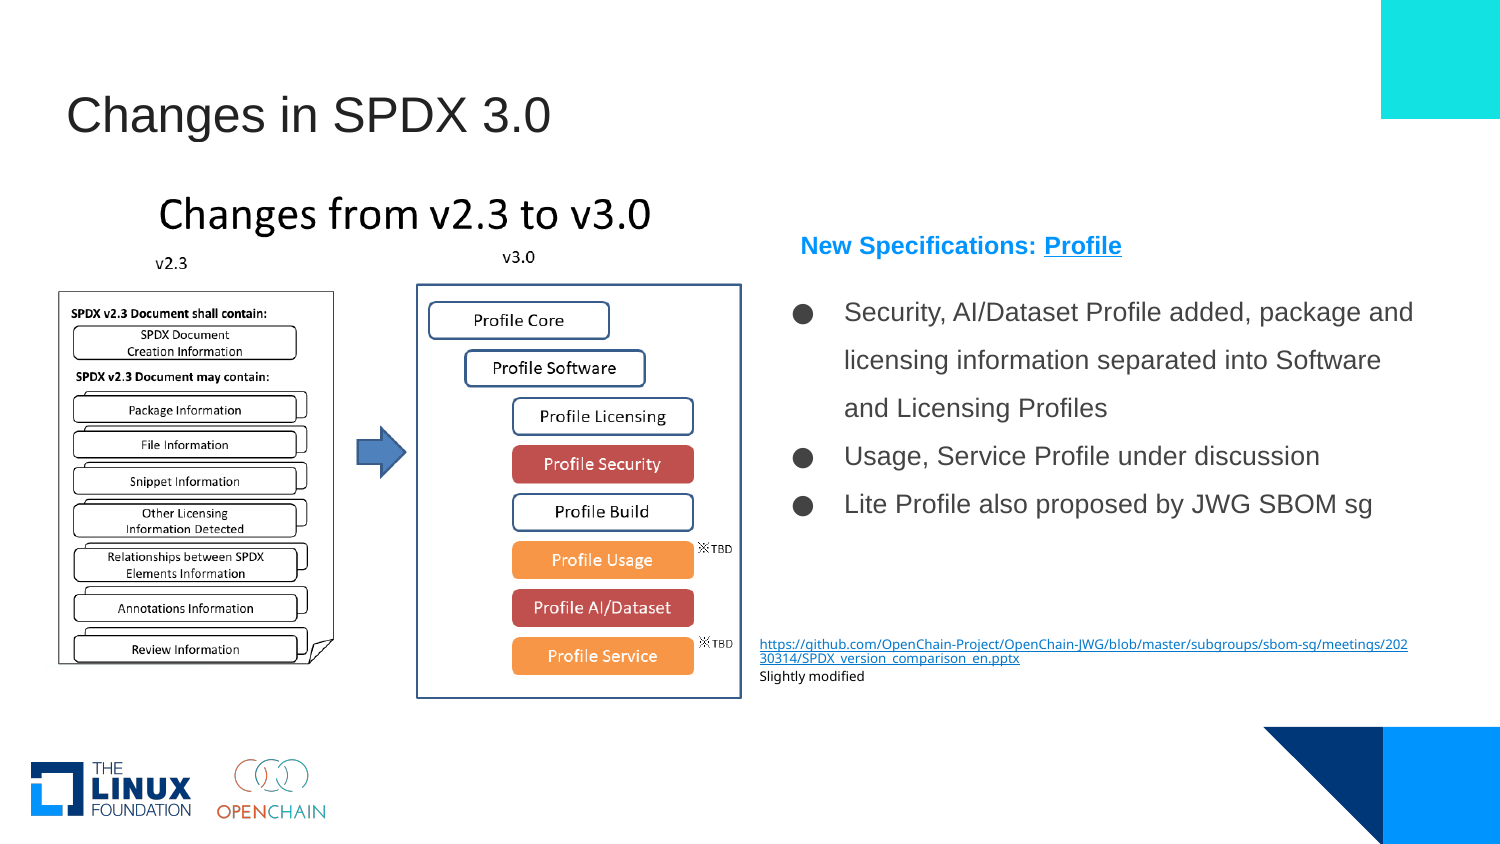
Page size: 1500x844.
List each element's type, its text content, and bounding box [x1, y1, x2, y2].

text_box https://github.com/OpenChain-Project/OpenChain-JWG/blob/master/subgroups/sbom-sg/meetings/20230314/SPDX_version_comparison_en.pptx Slightly modified [789, 621, 1428, 686]
text_box New Specifications: Profile [789, 222, 1138, 267]
title Changes in SPDX 3.0 [51, 67, 1449, 167]
picture [31, 762, 191, 816]
list Security, AI/Dataset Profile added, package and licensing information separated into Software and Licensing Profiles Usage, Service Profile under discussion Lite Profile also proposed by JWG SBOM sg [789, 263, 1437, 580]
picture [24, 142, 785, 713]
picture [215, 757, 327, 821]
